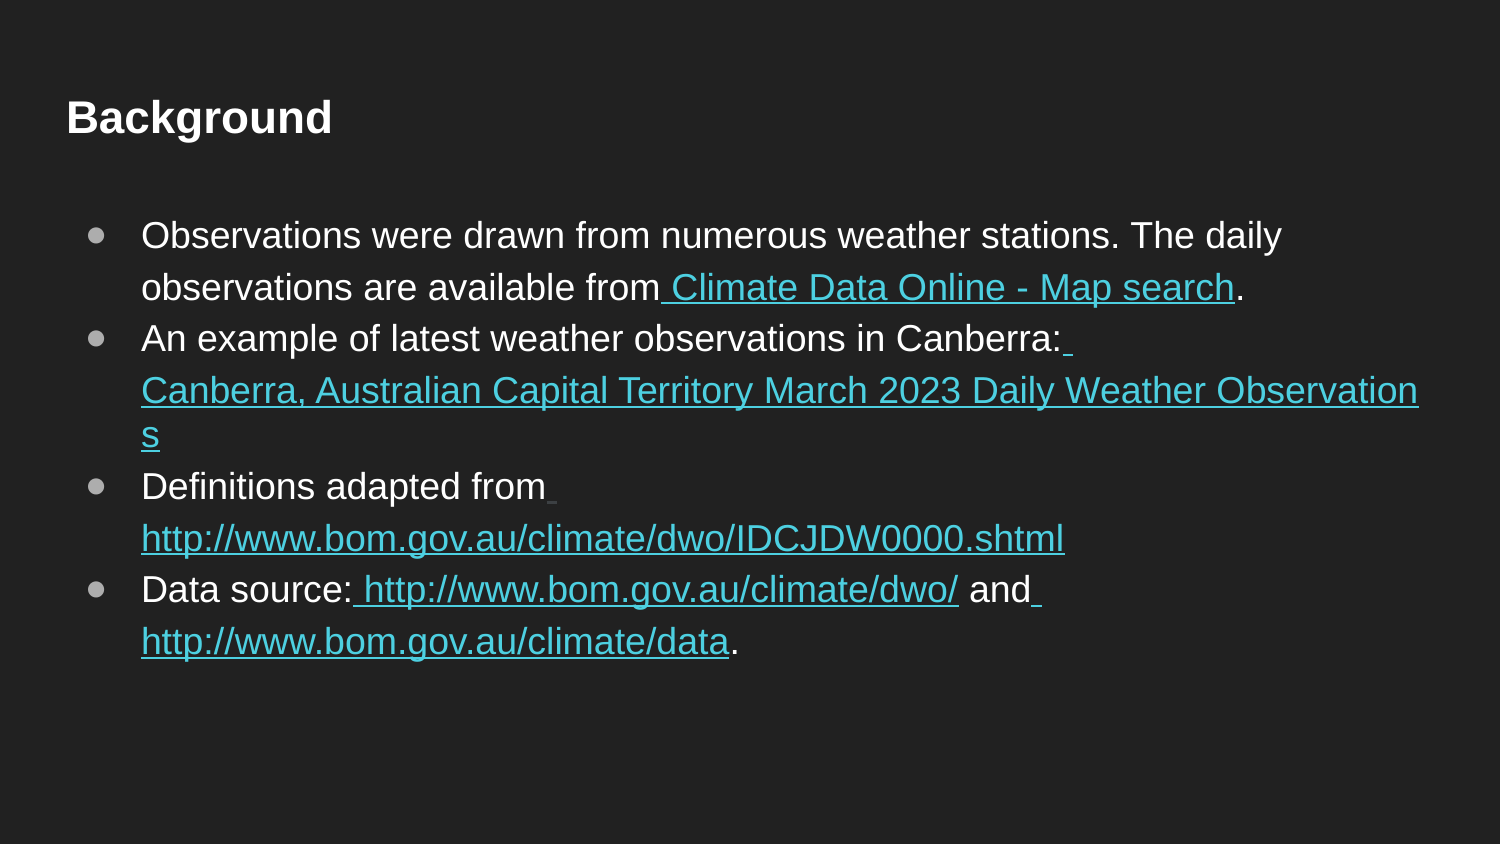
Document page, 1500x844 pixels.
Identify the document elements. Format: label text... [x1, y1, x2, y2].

title Background [51, 72, 1449, 167]
list Observations were drawn from numerous weather stations. The daily observations are available from Climate Data Online - Map search. An example of latest weather observations in Canberra: Canberra, Australian Capital Territory March 2023 Daily Weather Observations Definitions adapted from http://www.bom.gov.au/climate/dwo/IDCJDW0000.shtml Data source: http://www.bom.gov.au/climate/dwo/ and http://www.bom.gov.au/climate/data. [51, 189, 1449, 750]
